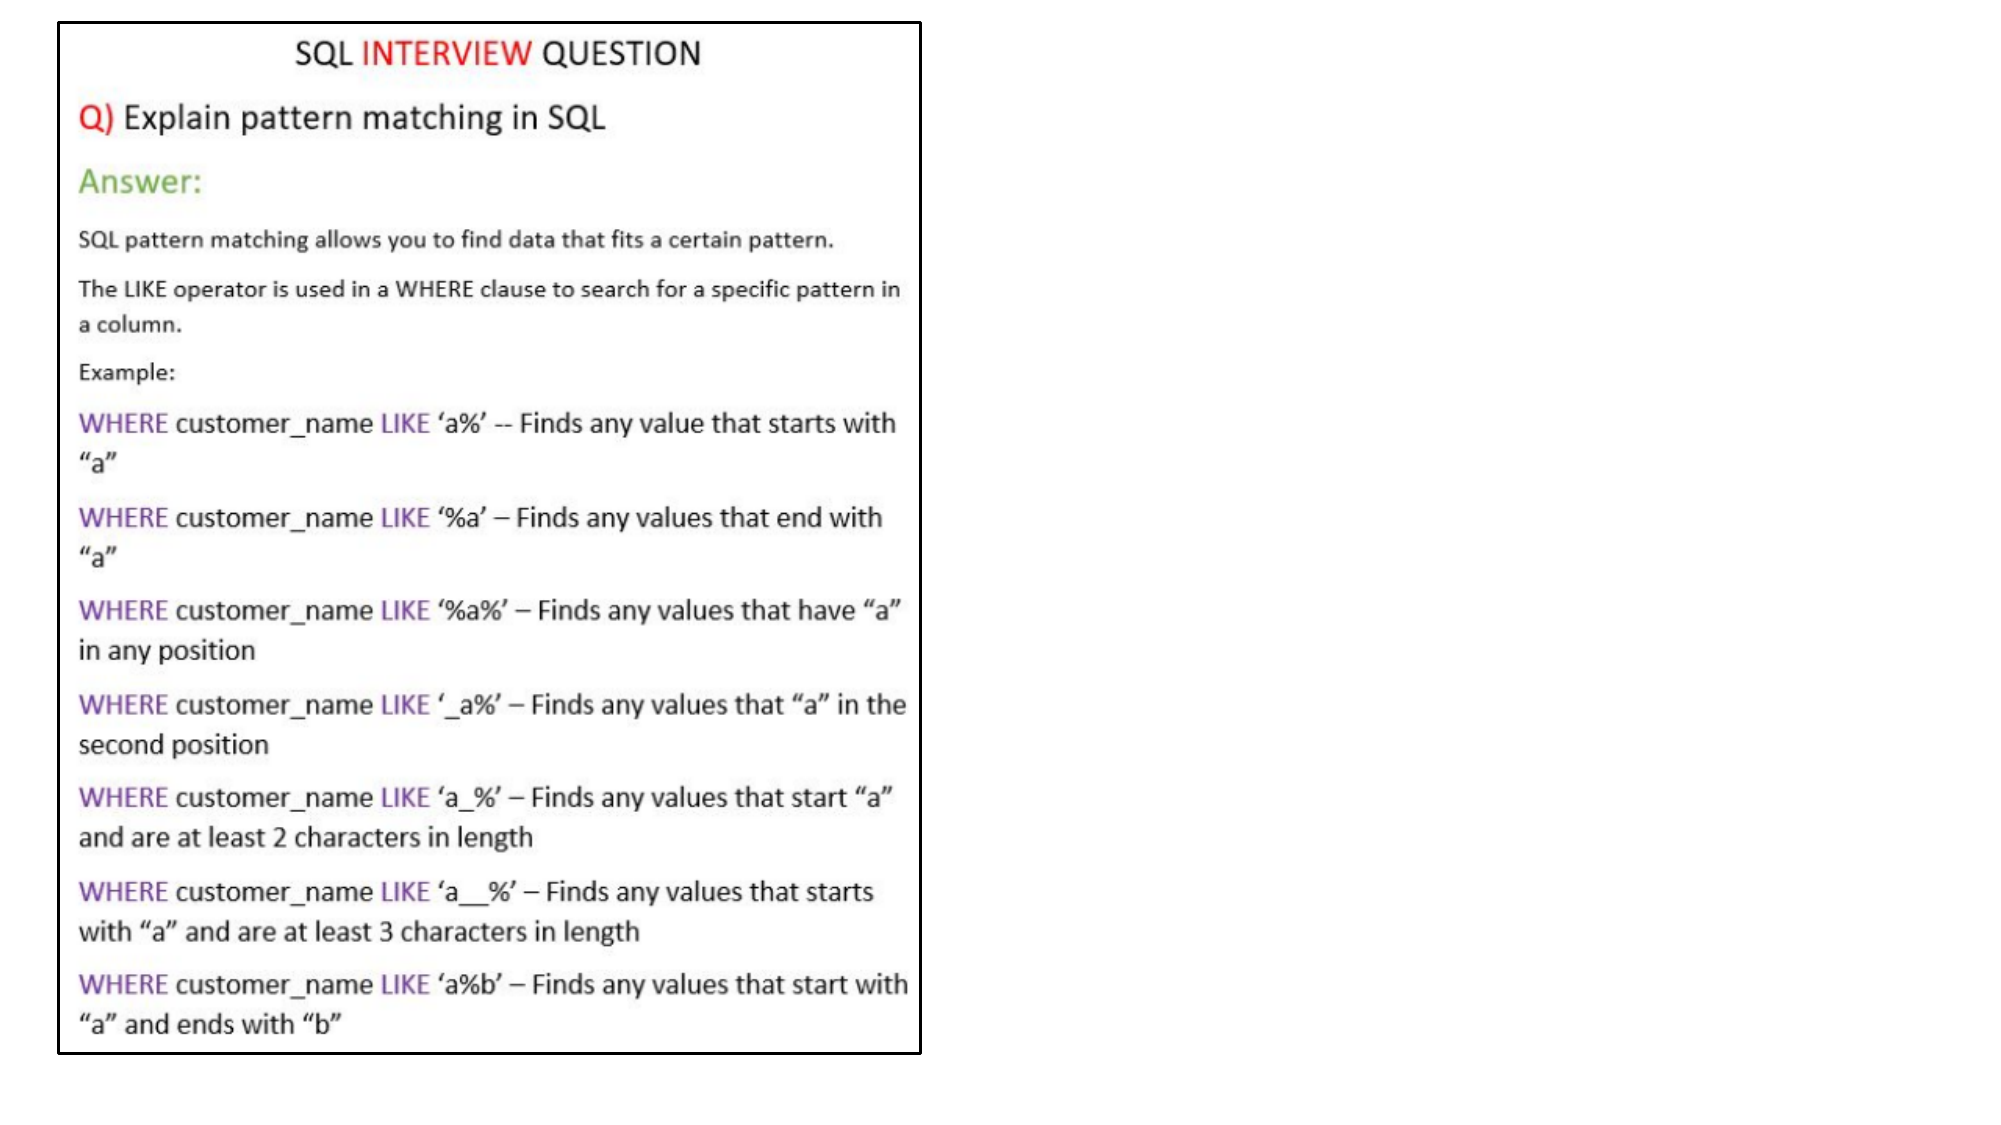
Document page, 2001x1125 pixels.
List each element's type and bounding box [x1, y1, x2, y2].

picture [59, 23, 920, 1053]
